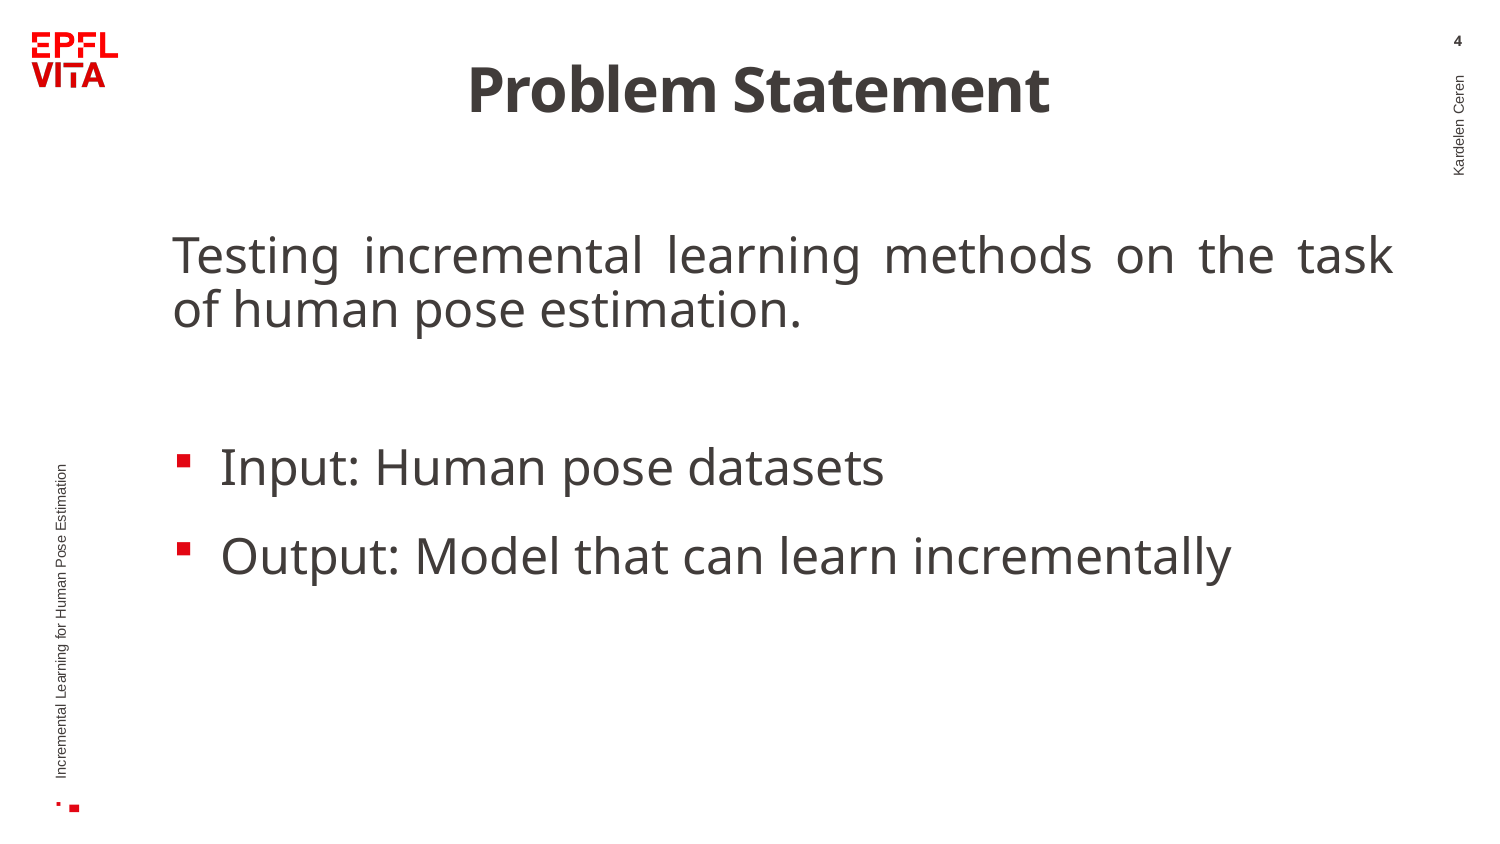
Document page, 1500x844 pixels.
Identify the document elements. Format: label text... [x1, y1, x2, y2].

title Problem Statement [142, 58, 1358, 218]
picture [21, 21, 129, 89]
list Testing incremental learning methods on the task of human pose estimation. Input: Human pose datasets Output: Model that can learn incrementally [142, 223, 1410, 779]
slide_number 4 [1415, 32, 1500, 59]
